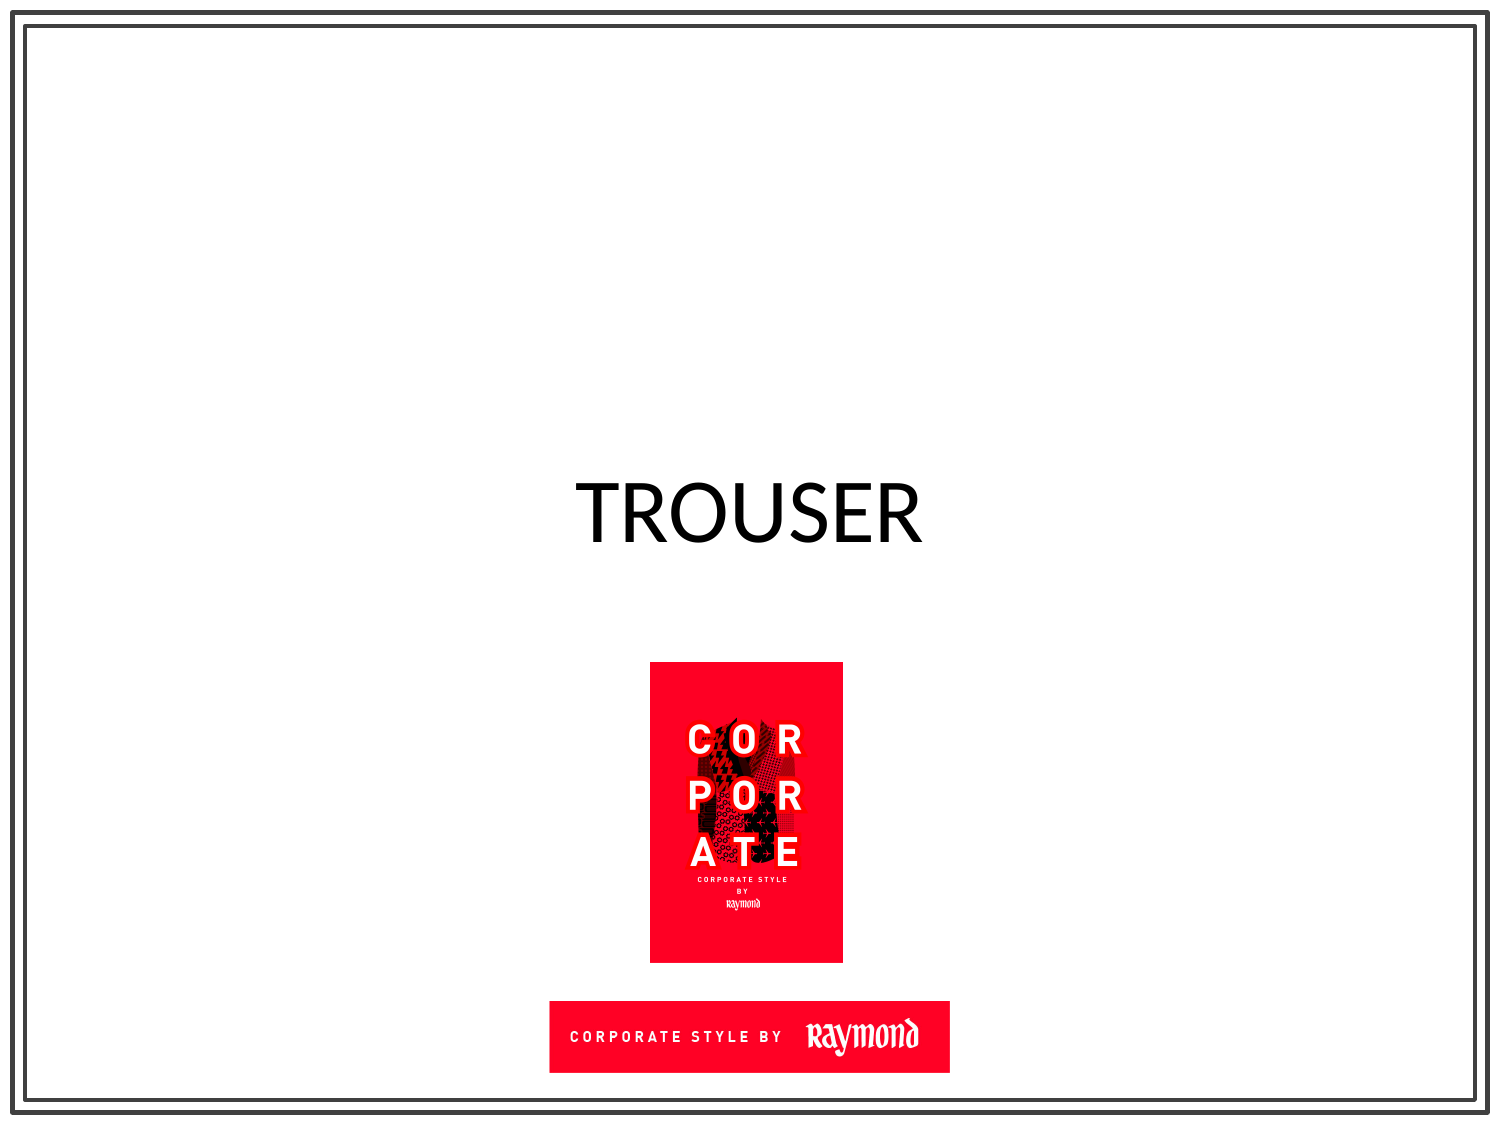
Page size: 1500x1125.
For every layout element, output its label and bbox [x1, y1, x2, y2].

text_box [549, 662, 951, 1074]
text_box [23, 24, 1477, 1102]
text_box [10, 10, 1490, 1115]
